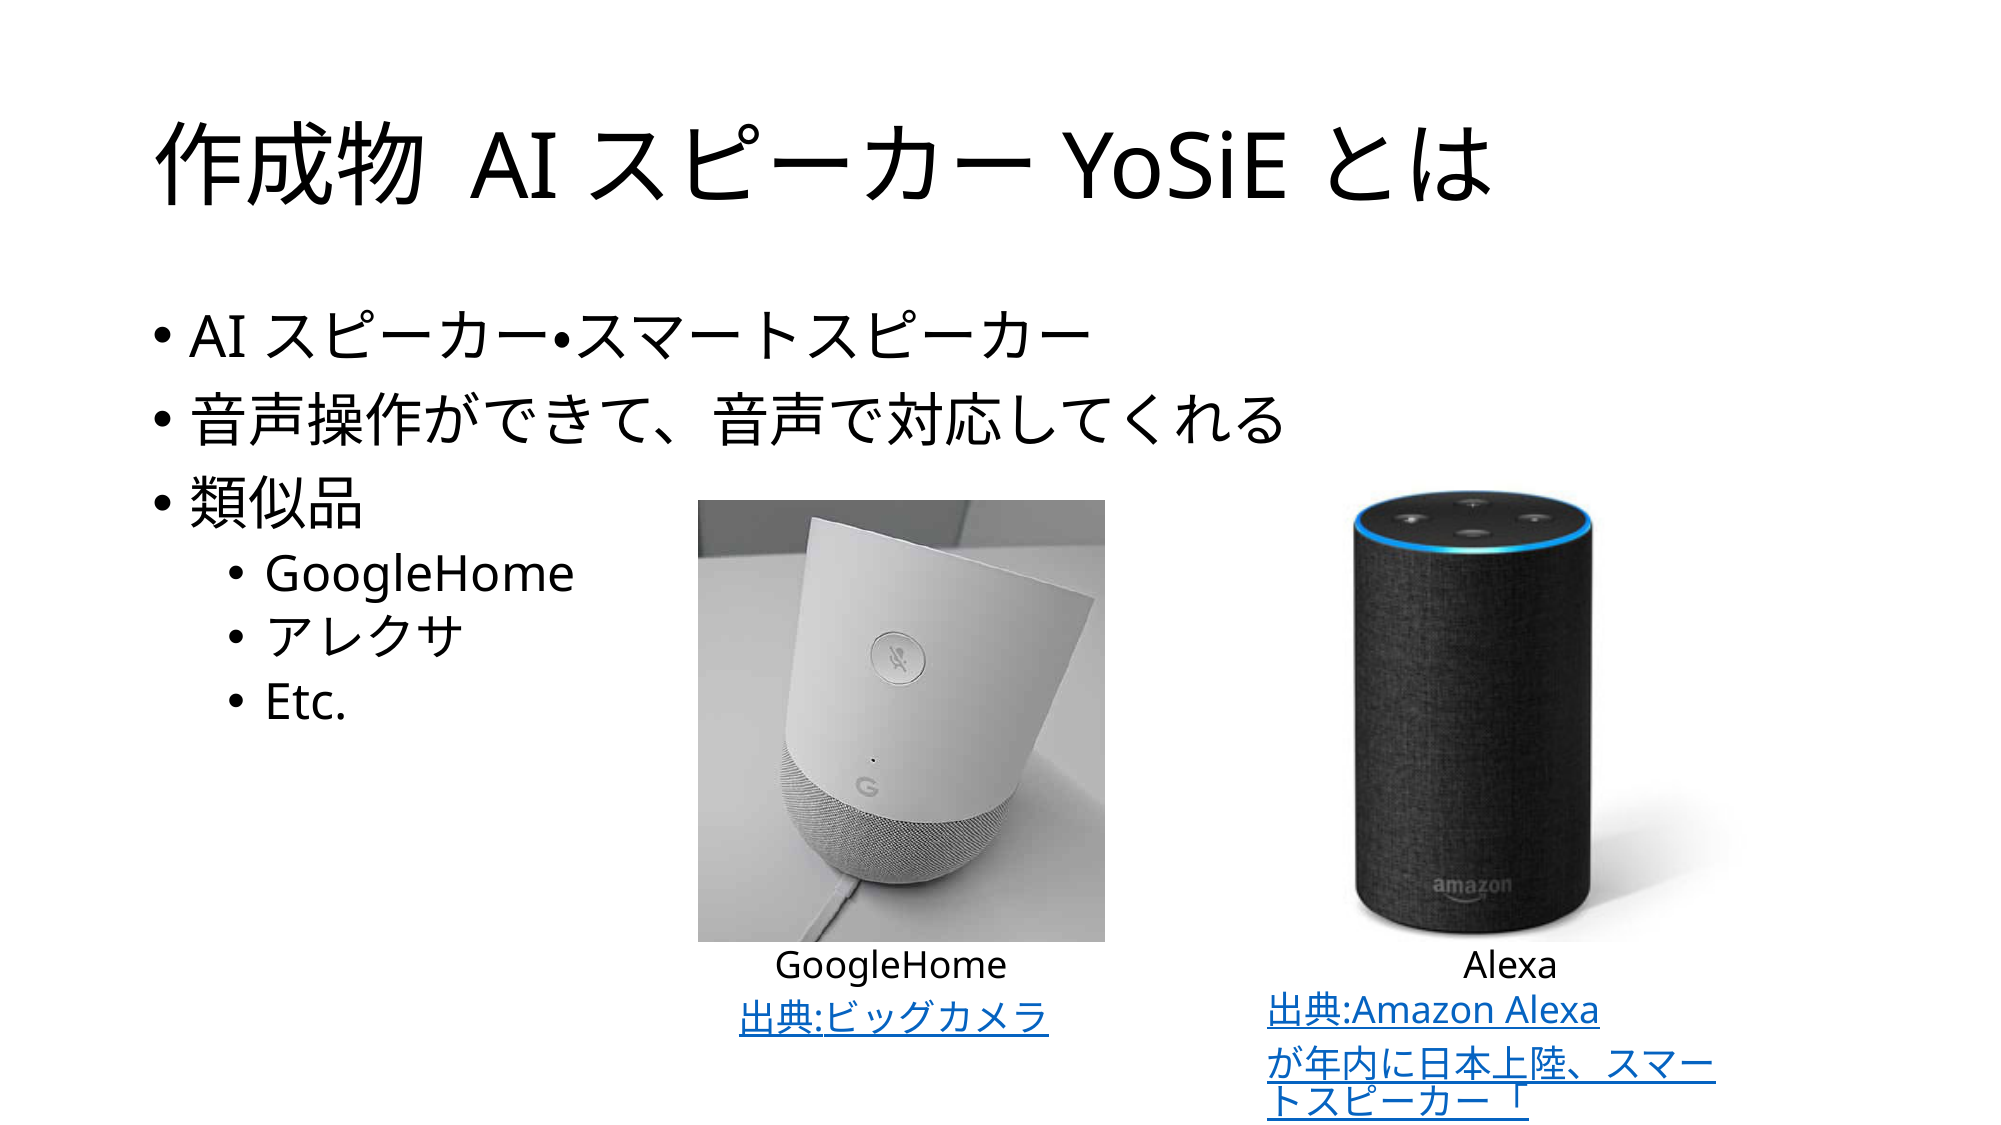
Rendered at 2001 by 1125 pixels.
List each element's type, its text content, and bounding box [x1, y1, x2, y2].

title 作成物 AIスピーカーYoSiEとは [137, 59, 1863, 278]
picture [698, 500, 1105, 942]
text_box GoogleHome [759, 942, 1069, 994]
text_box Alexa 出典:Amazon Alexaが年内に日本上陸、スマートスピーカー「Echo」も発売 [1252, 942, 1754, 1125]
list AIスピーカー・スマートスピーカー 音声操作ができて、音声で対応してくれる 類似品 GoogleHome アレクサ Etc. [137, 299, 1863, 1014]
picture [1165, 477, 1784, 942]
text_box 出典:ビッグカメラ [723, 942, 1105, 1056]
